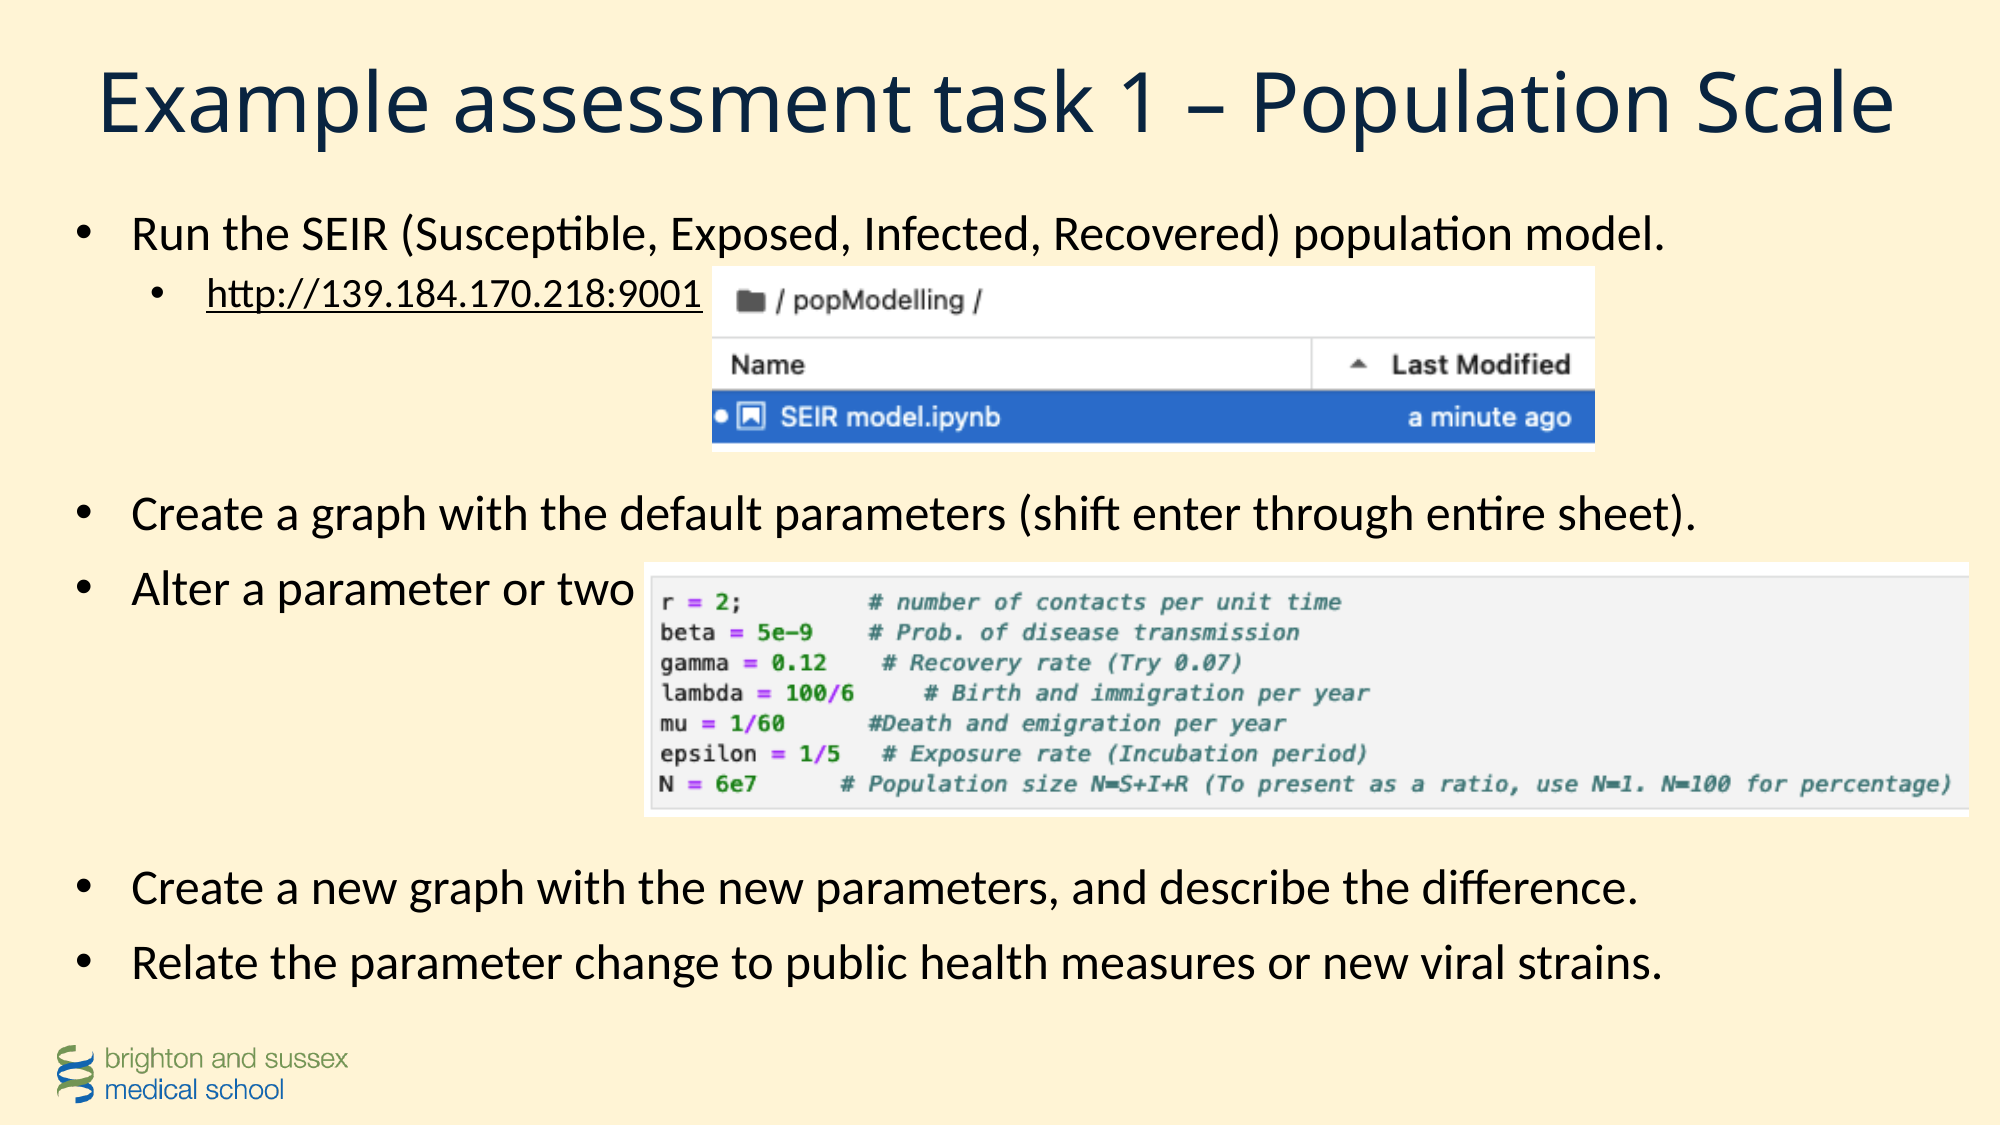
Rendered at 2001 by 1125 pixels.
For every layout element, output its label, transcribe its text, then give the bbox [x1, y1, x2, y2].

picture [54, 1042, 348, 1104]
title Example assessment task 1 – Population Scale [60, 52, 1935, 184]
picture [644, 562, 1969, 817]
picture [712, 266, 1595, 452]
list Run the SEIR (Susceptible, Exposed, Infected, Recovered) population model. http://139.184.170.218:9001 Create a graph with the default parameters (shift enter through entire sheet). Alter a parameter or two Create a new graph with the new parameters, and describe the difference. Relate the parameter change to public health measures or new viral strains. [60, 200, 1935, 1014]
